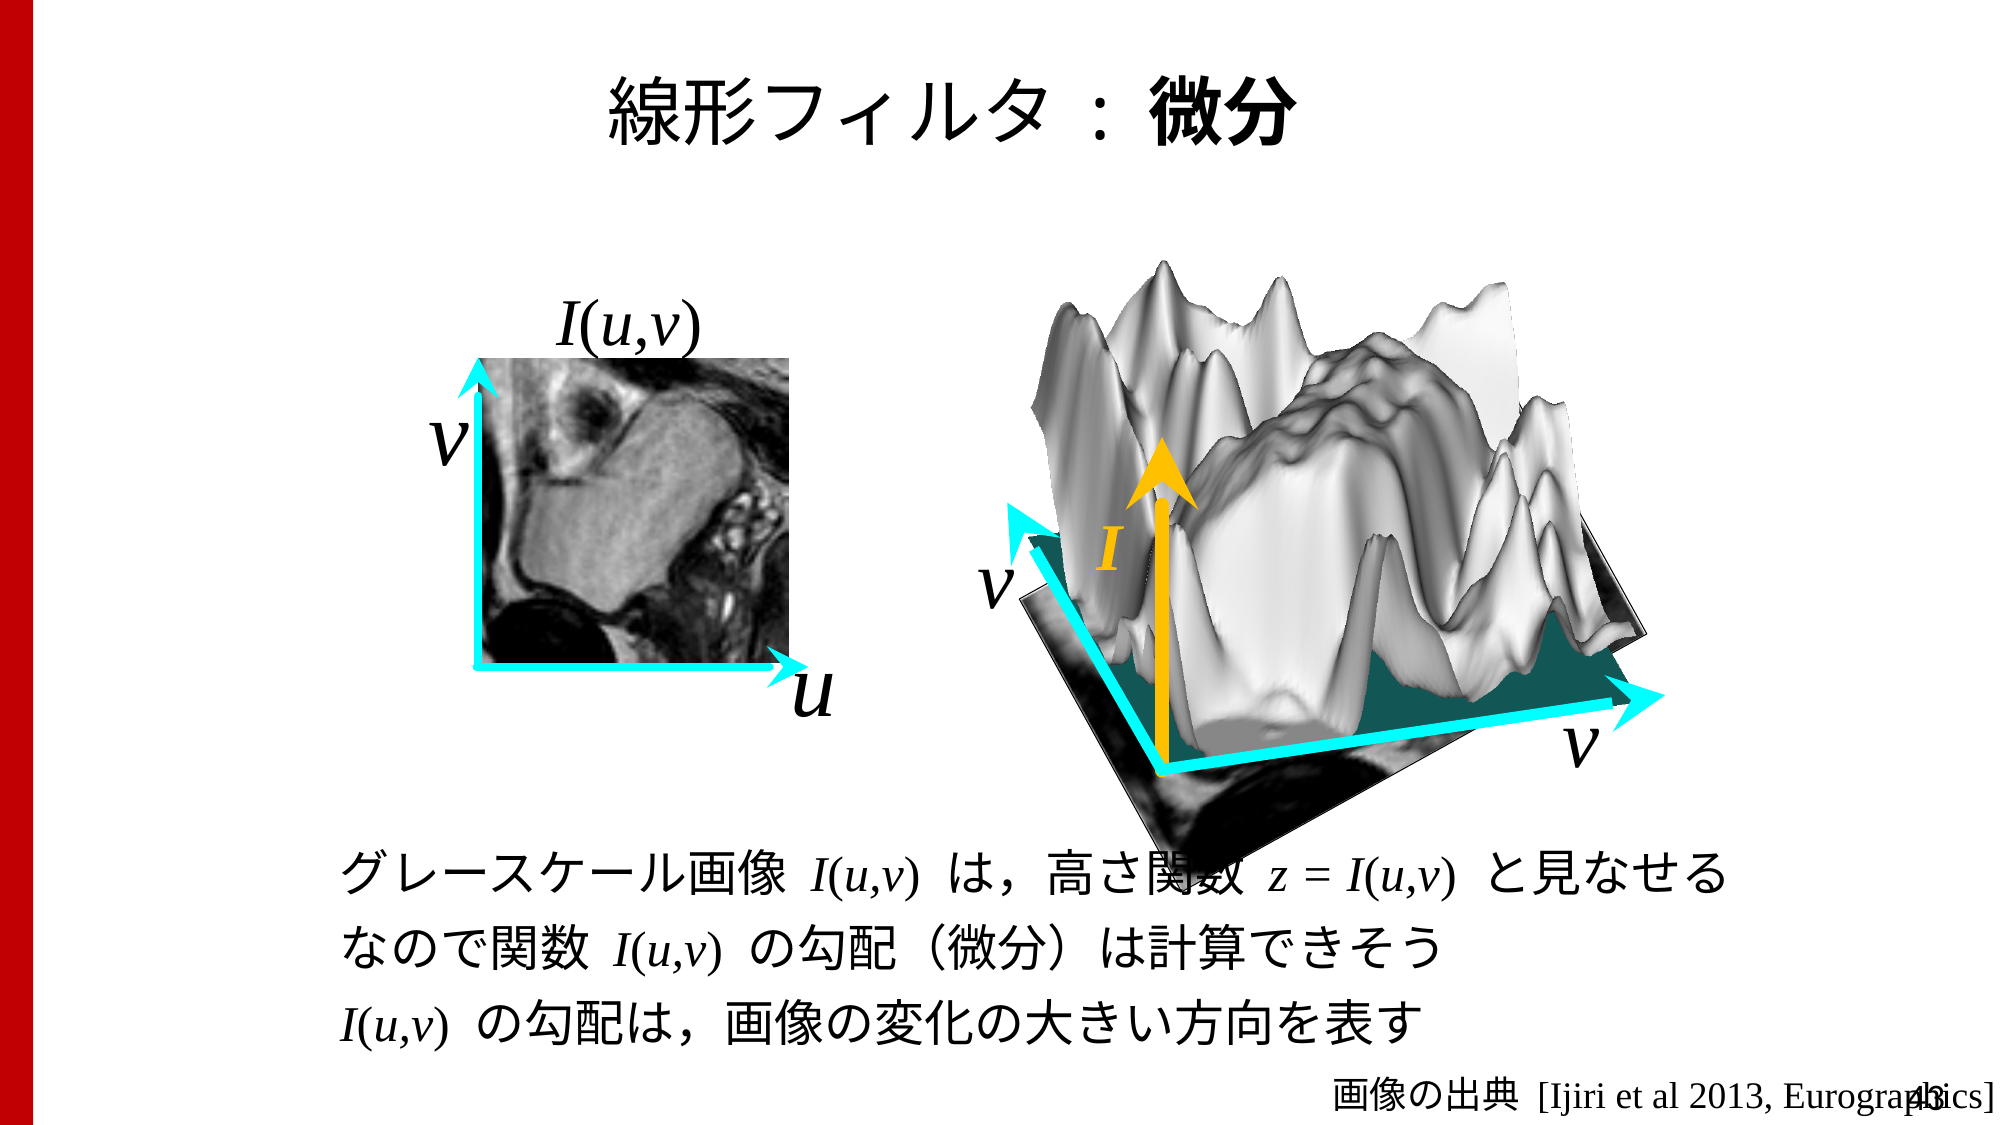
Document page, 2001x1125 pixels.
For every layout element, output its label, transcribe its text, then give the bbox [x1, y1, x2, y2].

text_box グレースケール画像 I(u,v) は，高さ関数 z = I(u,v) と見なせる なので関数 I(u,v) の勾配（微分）は計算できそう I(u,v) の勾配は，画像の変化の大きい方向を表す [325, 818, 1746, 1059]
text_box I(u,v) [541, 271, 735, 357]
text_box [412, 357, 852, 744]
slide_number 43 [1892, 1065, 2000, 1125]
text_box 画像の出典 [Ijiri et al 2013, Eurographics] [1317, 1034, 2000, 1124]
title 線形フィルタ : 微分 [277, 67, 1628, 163]
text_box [953, 257, 1666, 821]
